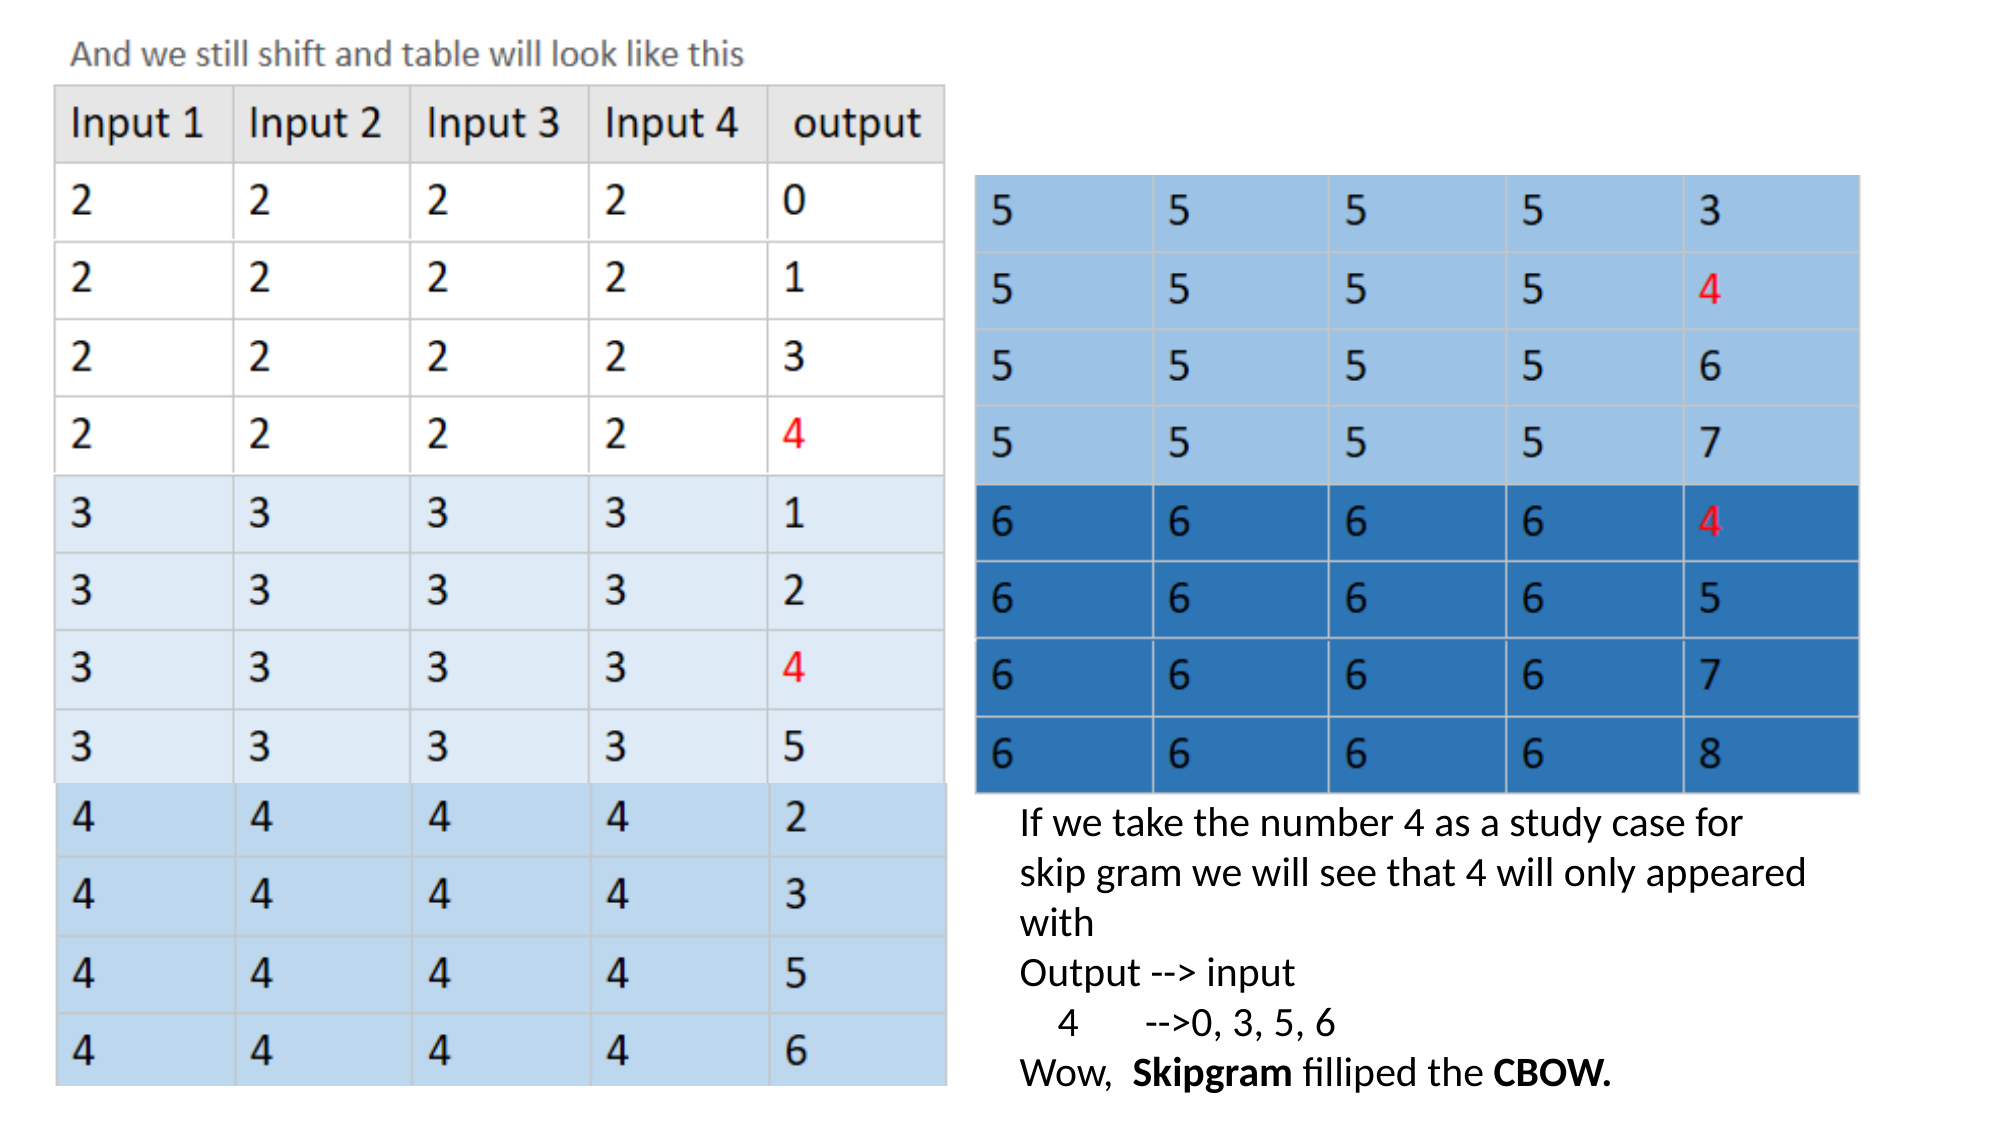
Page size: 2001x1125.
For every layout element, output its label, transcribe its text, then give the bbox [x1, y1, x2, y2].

picture [44, 28, 1879, 1086]
text_box If we take the number 4 as a study case for skip gram we will see that 4 will only appeared with Output --> input 4 -->0, 3, 5, 6 Wow, Skipgram filliped the CBOW. [1004, 805, 1835, 1103]
